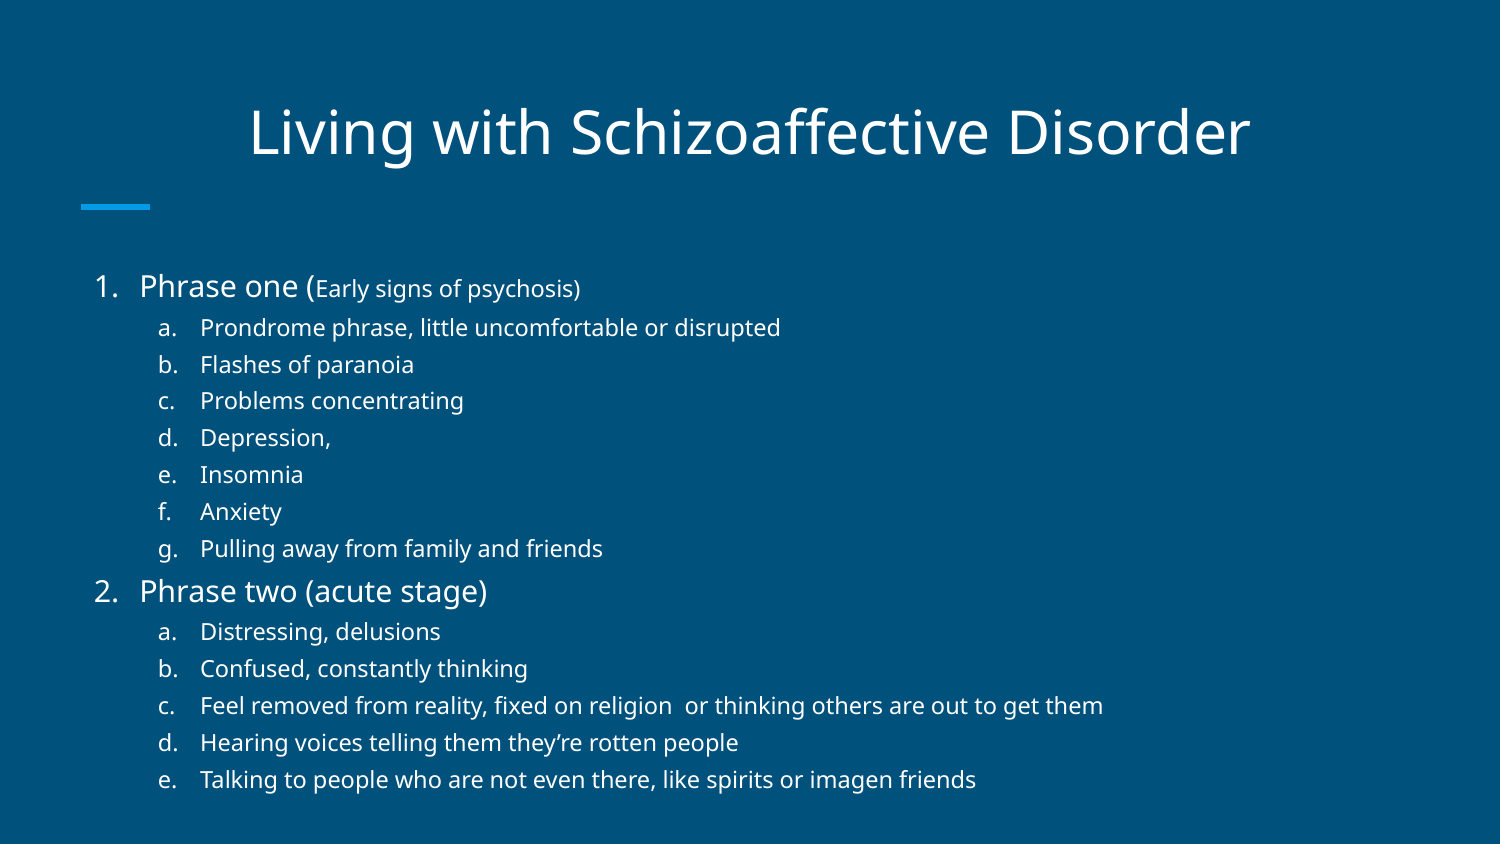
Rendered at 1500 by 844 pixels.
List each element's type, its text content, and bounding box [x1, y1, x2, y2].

title Living with Schizoaffective Disorder [63, 75, 1437, 188]
list Phrase one (Early signs of psychosis) Prondrome phrase, little uncomfortable or disrupted Flashes of paranoia Problems concentrating Depression, Insomnia Anxiety Pulling away from family and friends Phrase two (acute stage) Distressing, delusions Confused, constantly thinking Feel removed from reality, fixed on religion or thinking others are out to get them Hearing voices telling them they’re rotten people Talking to people who are not even there, like spirits or imagen friends [63, 244, 1437, 815]
